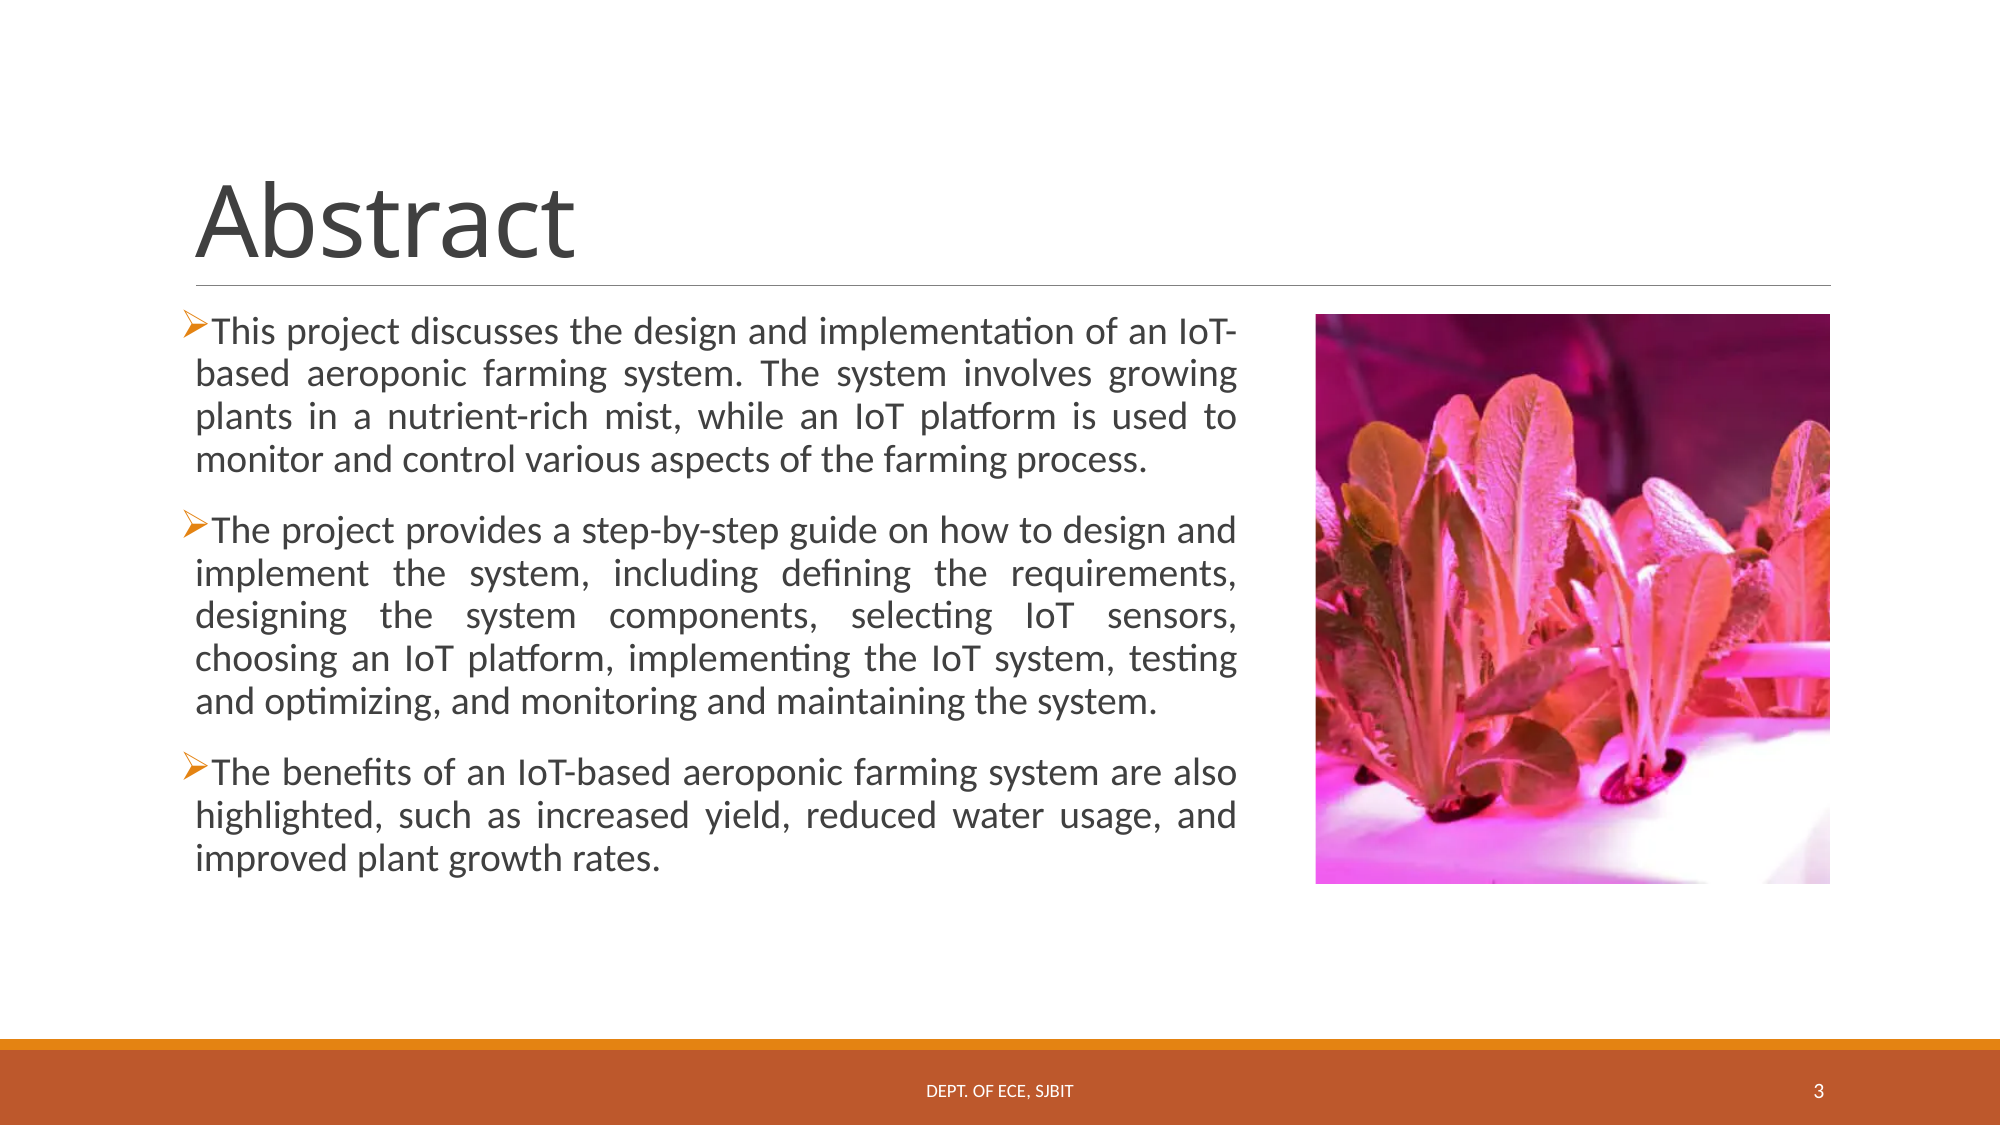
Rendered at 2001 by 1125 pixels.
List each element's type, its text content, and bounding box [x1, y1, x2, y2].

picture [1315, 313, 1831, 885]
footer Dept. of ECE, SJBIT [604, 1059, 1396, 1120]
slide_number 3 [1624, 1059, 1840, 1120]
list This project discusses the design and implementation of an IoT-based aeroponic farming system. The system involves growing plants in a nutrient-rich mist, while an IoT platform is used to monitor and control various aspects of the farming process. The project provides a step-by-step guide on how to design and implement the system, including defining the requirements, designing the system components, selecting IoT sensors, choosing an IoT platform, implementing the IoT system, testing and optimizing, and monitoring and maintaining the system. The benefits of an IoT-based aeroponic farming system are also highlighted, such as increased yield, reduced water usage, and improved plant growth rates. [180, 302, 1239, 963]
title Abstract [180, 47, 1830, 285]
